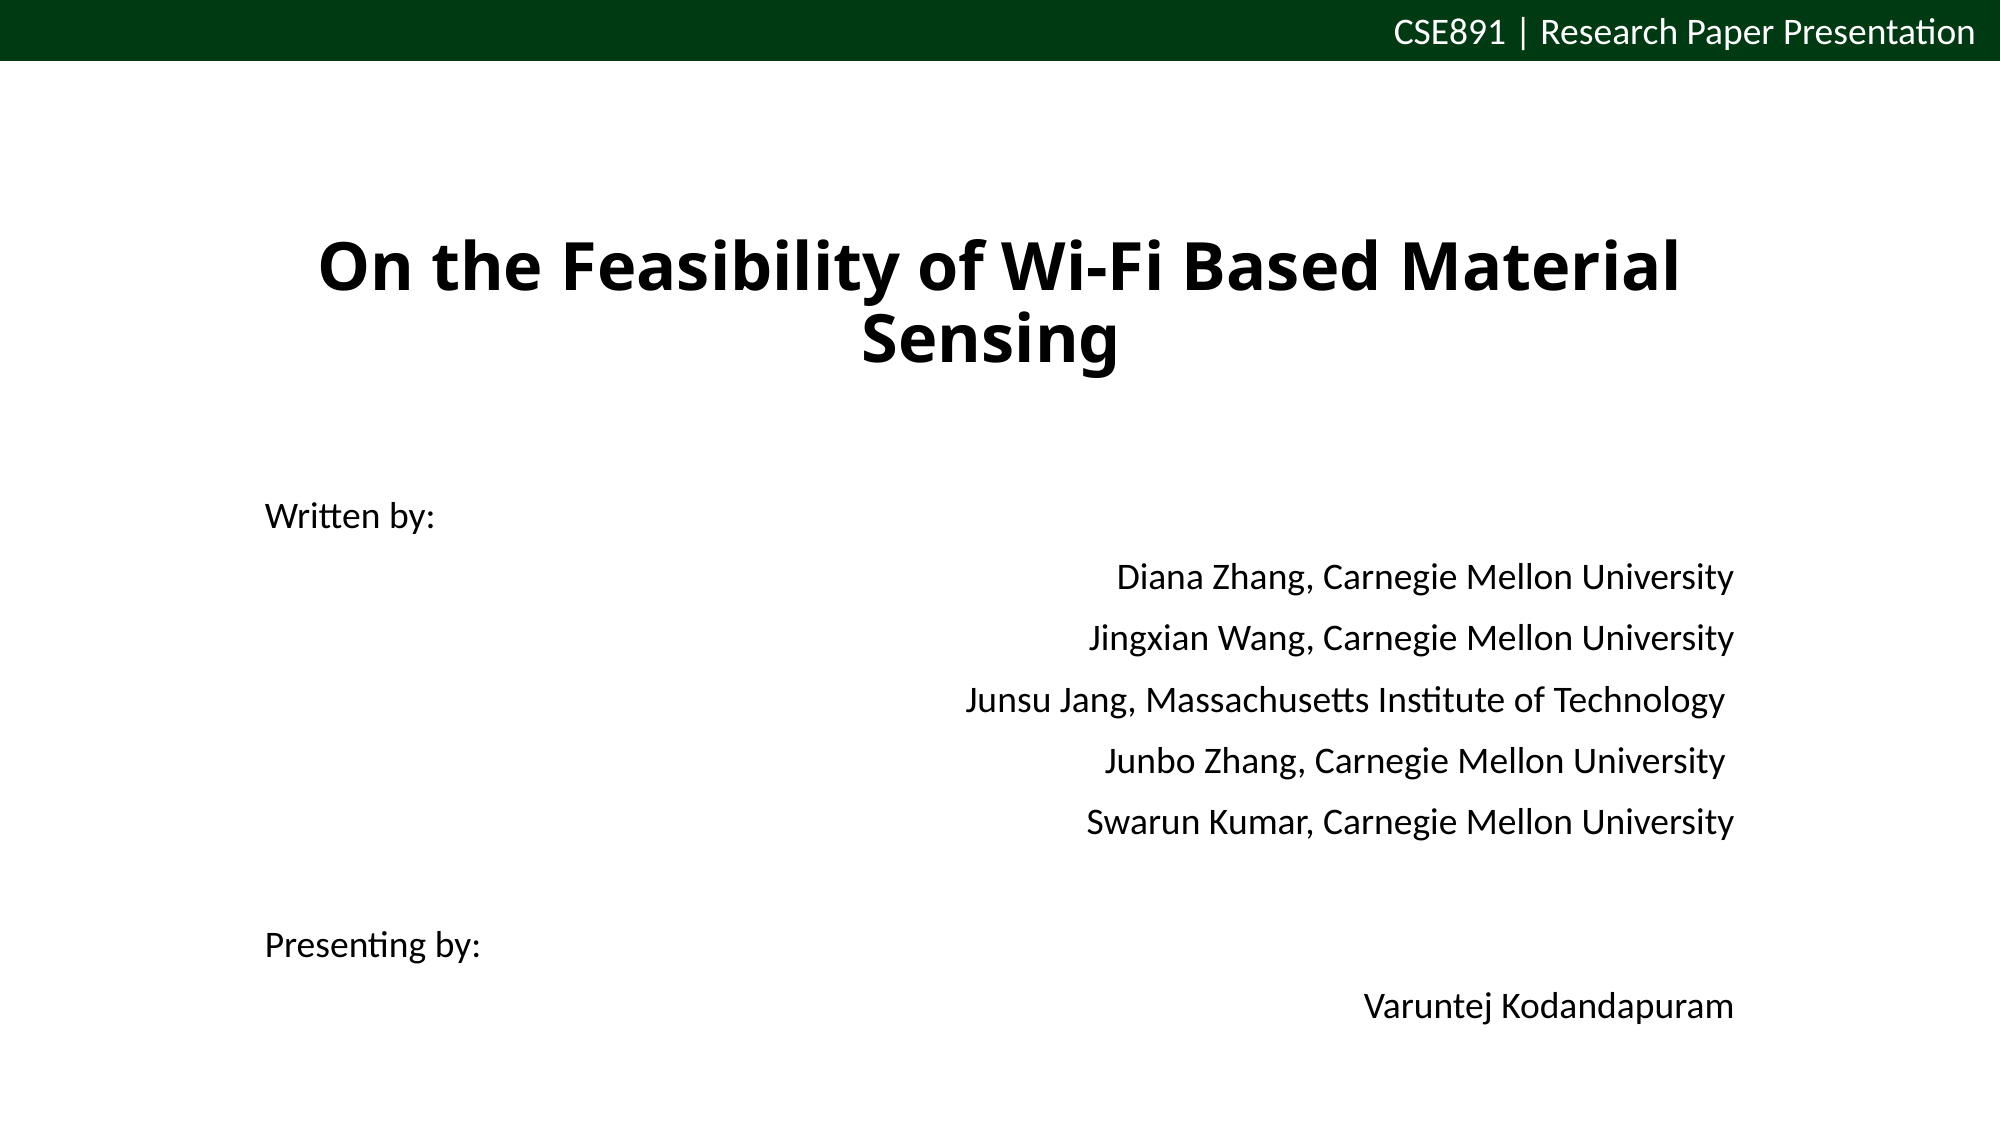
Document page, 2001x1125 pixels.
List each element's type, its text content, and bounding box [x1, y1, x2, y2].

title On the Feasibility of Wi-Fi Based Material Sensing [249, 184, 1750, 385]
text_box CSE891 | Research Paper Presentation [0, 0, 2000, 61]
subtitle Written by: Diana Zhang, Carnegie Mellon University Jingxian Wang, Carnegie Mellon University Junsu Jang, Massachusetts Institute of Technology Junbo Zhang, Carnegie Mellon University Swarun Kumar, Carnegie Mellon University Presenting by: Varuntej Kodandapuram [249, 488, 1750, 1035]
